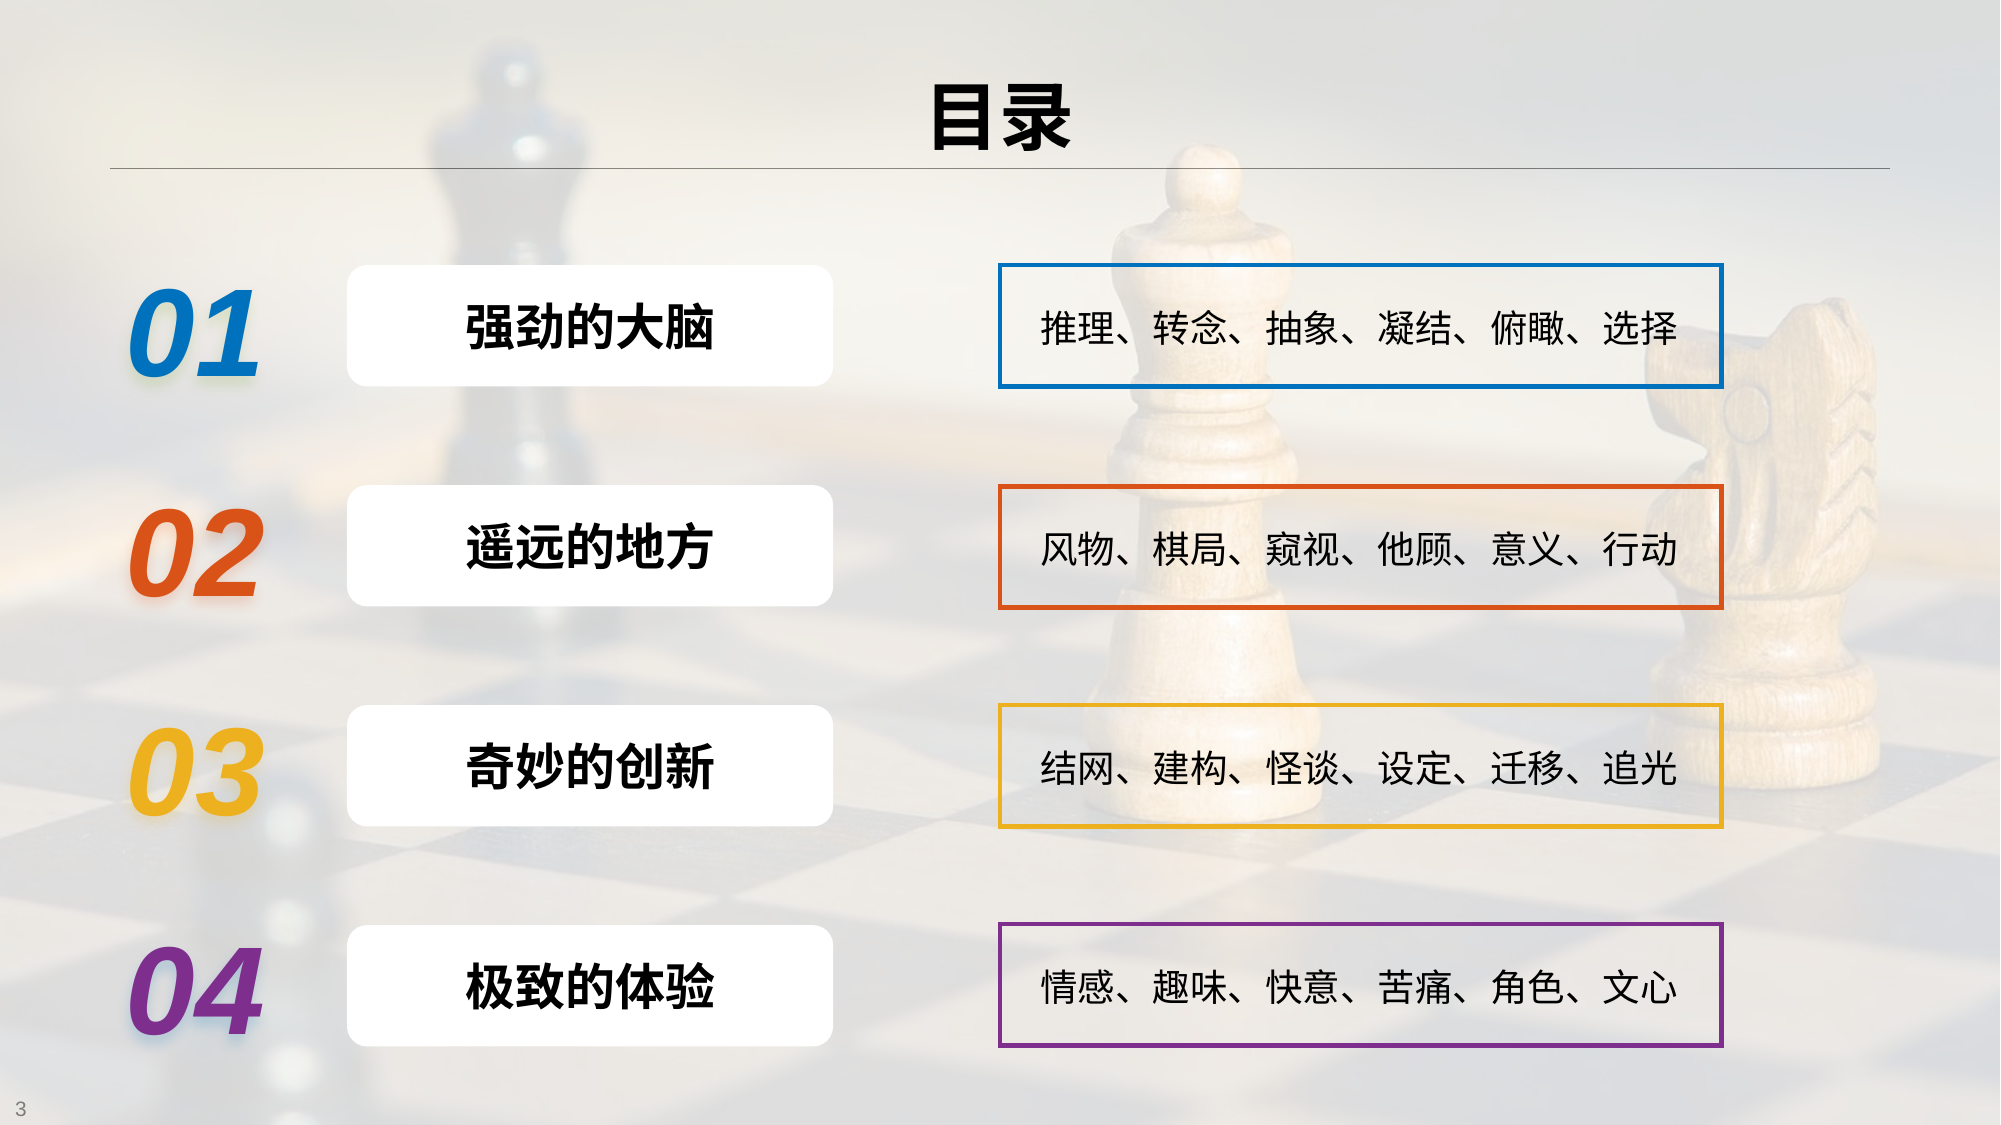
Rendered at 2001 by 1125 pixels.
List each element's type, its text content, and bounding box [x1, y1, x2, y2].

text_box 结网、建构、怪谈、设定、迁移、追光 [1025, 737, 1693, 798]
text_box [999, 485, 1723, 609]
text_box [999, 264, 1723, 387]
text_box 强劲的大脑 [345, 264, 835, 388]
text_box 推理、转念、抽象、凝结、俯瞰、选择 [1025, 297, 1693, 358]
text_box 风物、棋局、窥视、他顾、意义、行动 [1025, 518, 1693, 579]
text_box 02 [110, 463, 280, 629]
text_box 03 [110, 683, 280, 848]
text_box 情感、趣味、快意、苦痛、角色、文心 [1025, 956, 1693, 1017]
text_box [999, 704, 1723, 827]
text_box 01 [110, 244, 280, 410]
text_box [0, 0, 2000, 1125]
text_box 极致的体验 [345, 924, 835, 1048]
title 目录 [109, 0, 1890, 169]
text_box 遥远的地方 [345, 483, 835, 608]
text_box [999, 923, 1723, 1046]
text_box 04 [110, 902, 280, 1068]
text_box 奇妙的创新 [345, 703, 835, 828]
